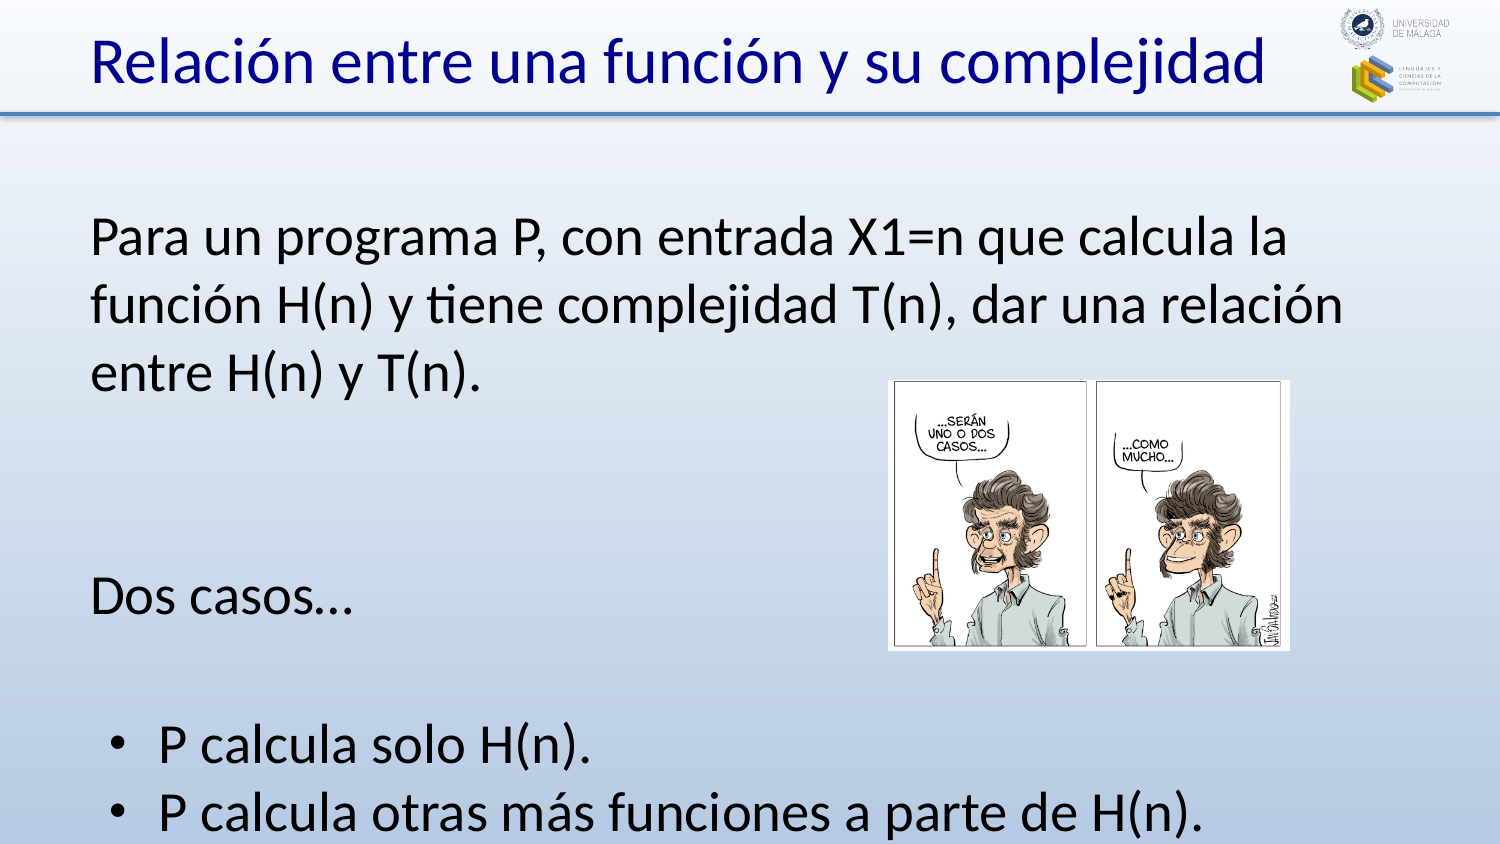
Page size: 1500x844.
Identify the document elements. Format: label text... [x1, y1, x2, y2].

picture [888, 379, 1290, 651]
list Para un programa P, con entrada X1=n que calcula la función H(n) y tiene complejidad T(n), dar una relación entre H(n) y T(n). Dos casos… P calcula solo H(n). P calcula otras más funciones a parte de H(n). [75, 191, 1425, 844]
picture [1340, 8, 1449, 50]
picture [1352, 55, 1441, 103]
title Relación entre una función y su complejidad [75, 0, 1317, 114]
